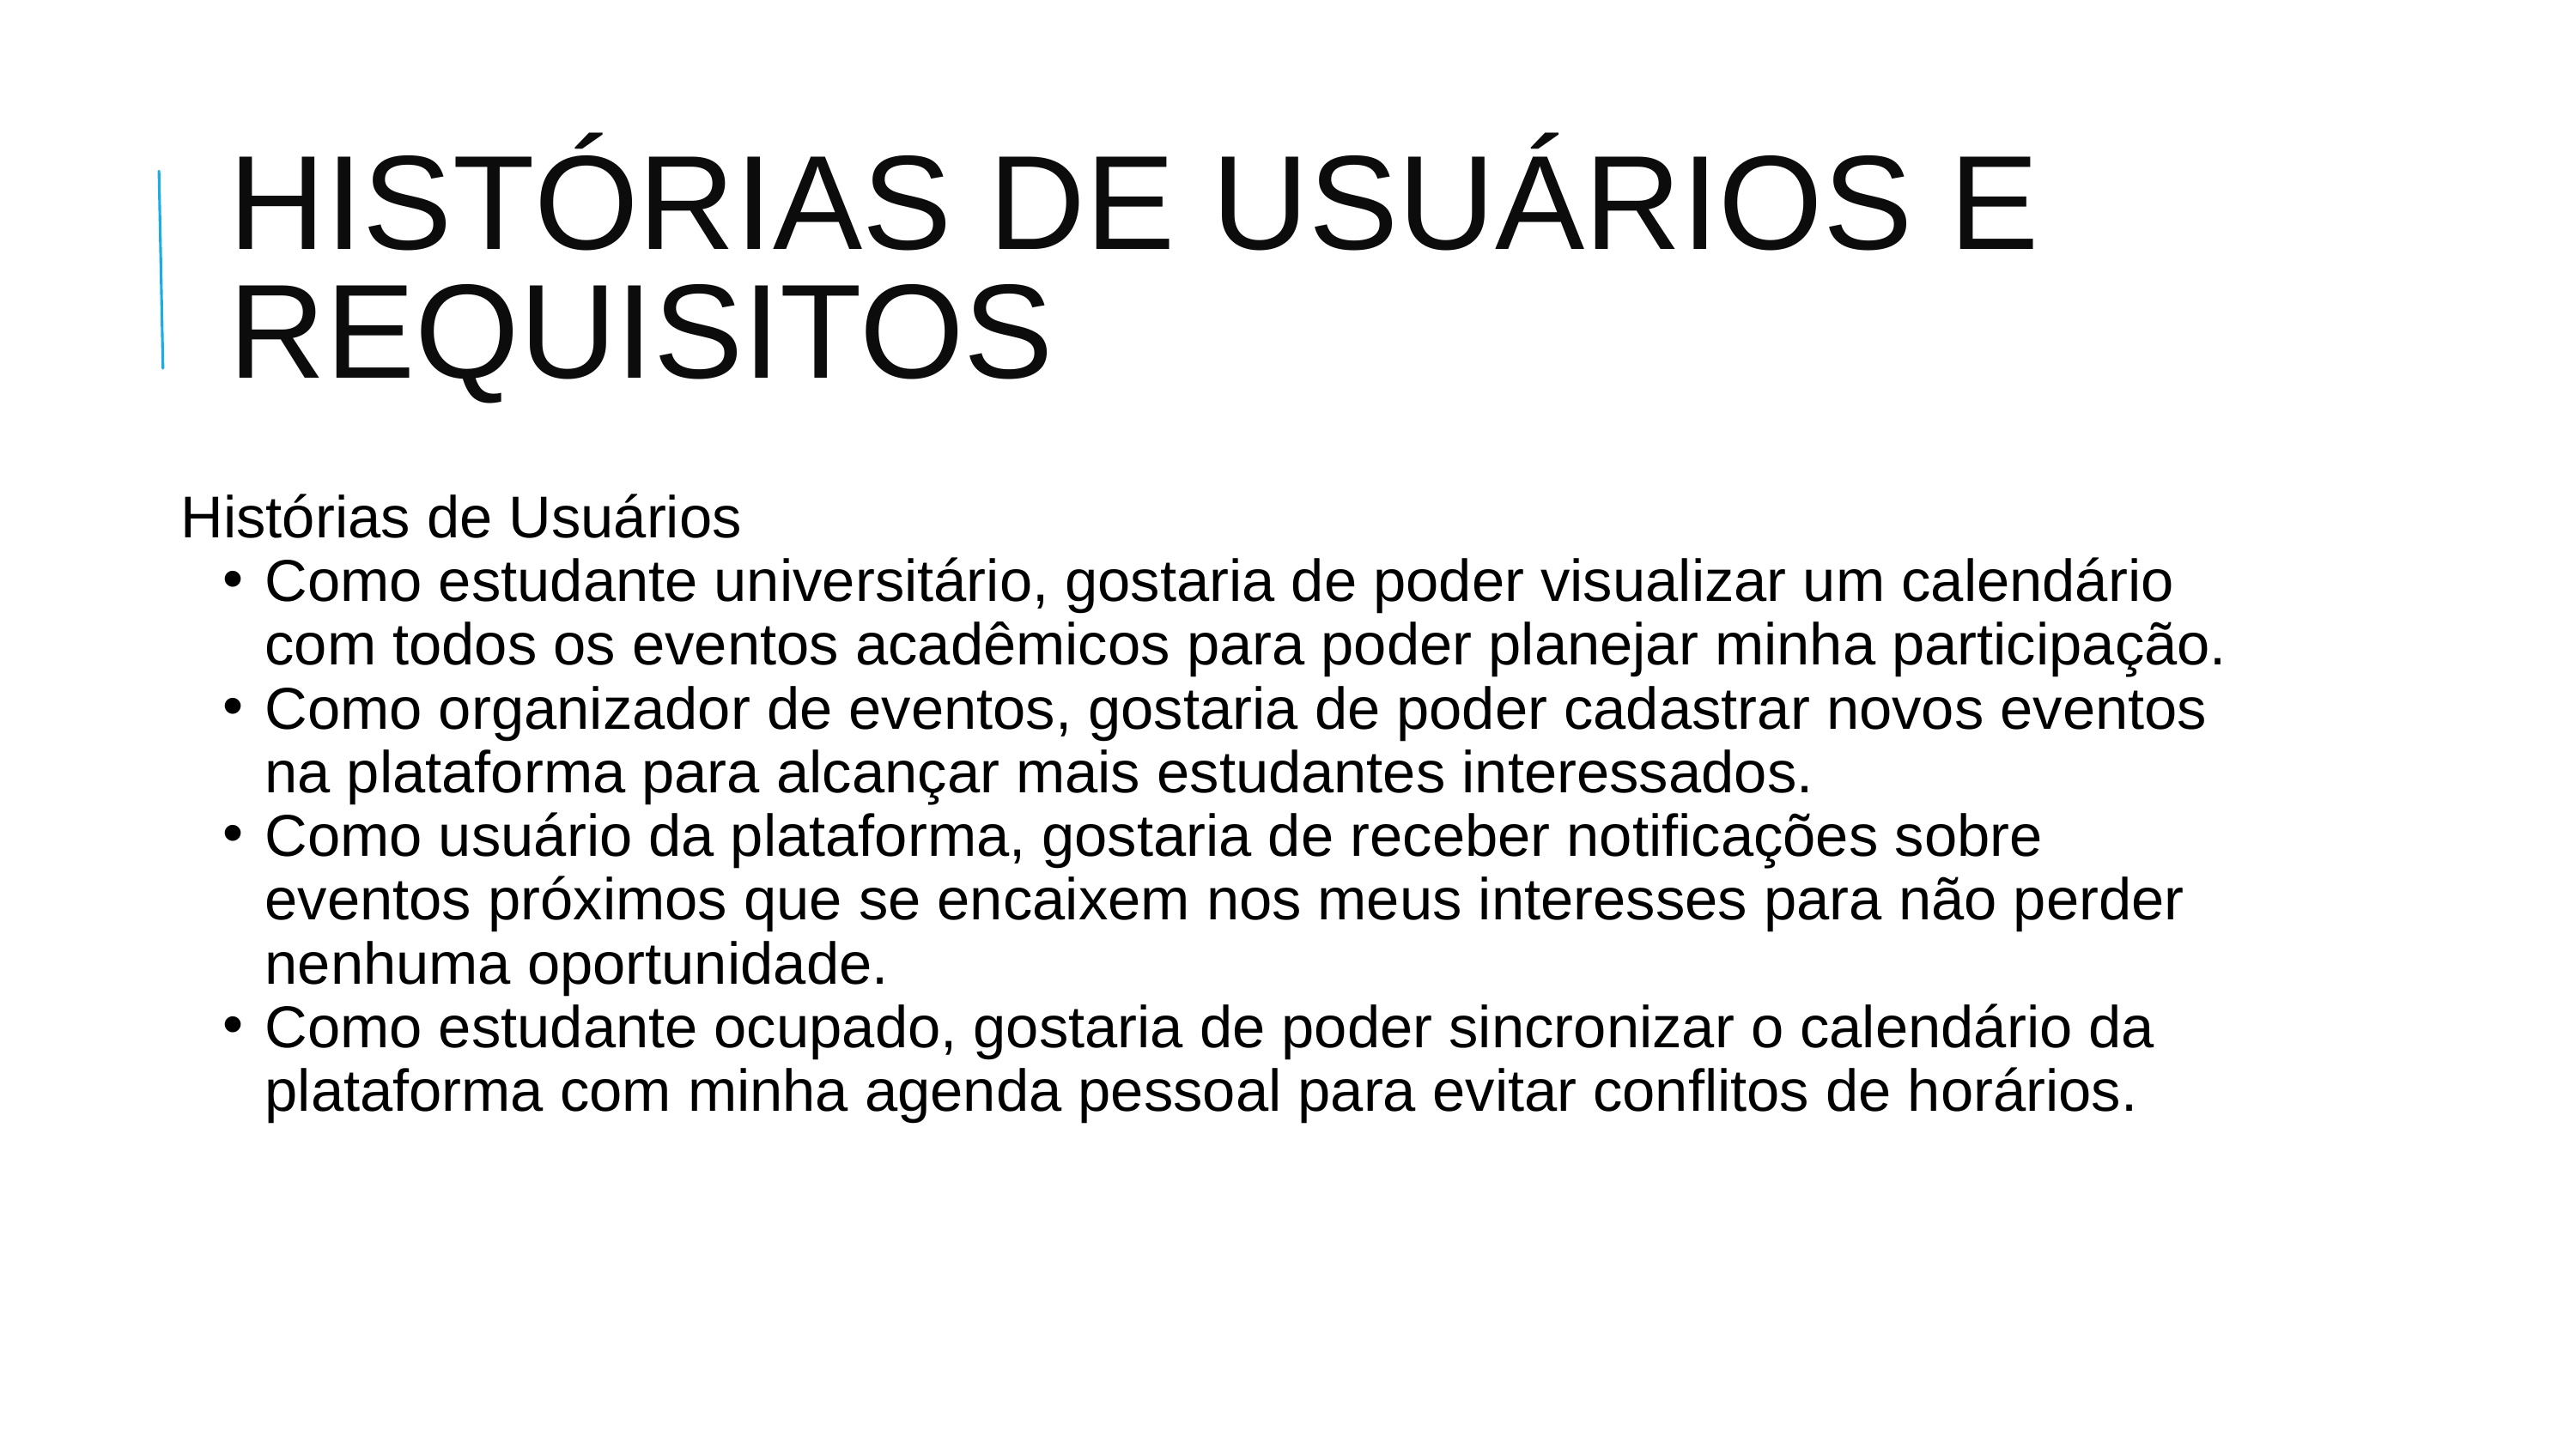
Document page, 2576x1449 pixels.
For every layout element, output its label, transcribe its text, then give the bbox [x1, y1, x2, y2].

text_box Histórias de Usuários Como estudante universitário, gostaria de poder visualizar um calendário com todos os eventos acadêmicos para poder planejar minha participação. Como organizador de eventos, gostaria de poder cadastrar novos eventos na plataforma para alcançar mais estudantes interessados. Como usuário da plataforma, gostaria de receber notificações sobre eventos próximos que se encaixem nos meus interesses para não perder nenhuma oportunidade. Como estudante ocupado, gostaria de poder sincronizar o calendário da plataforma com minha agenda pessoal para evitar conflitos de horários. [180, 486, 2264, 1379]
text_box HISTÓRIAS DE USUÁRIOS E REQUISITOS [228, 147, 2257, 405]
